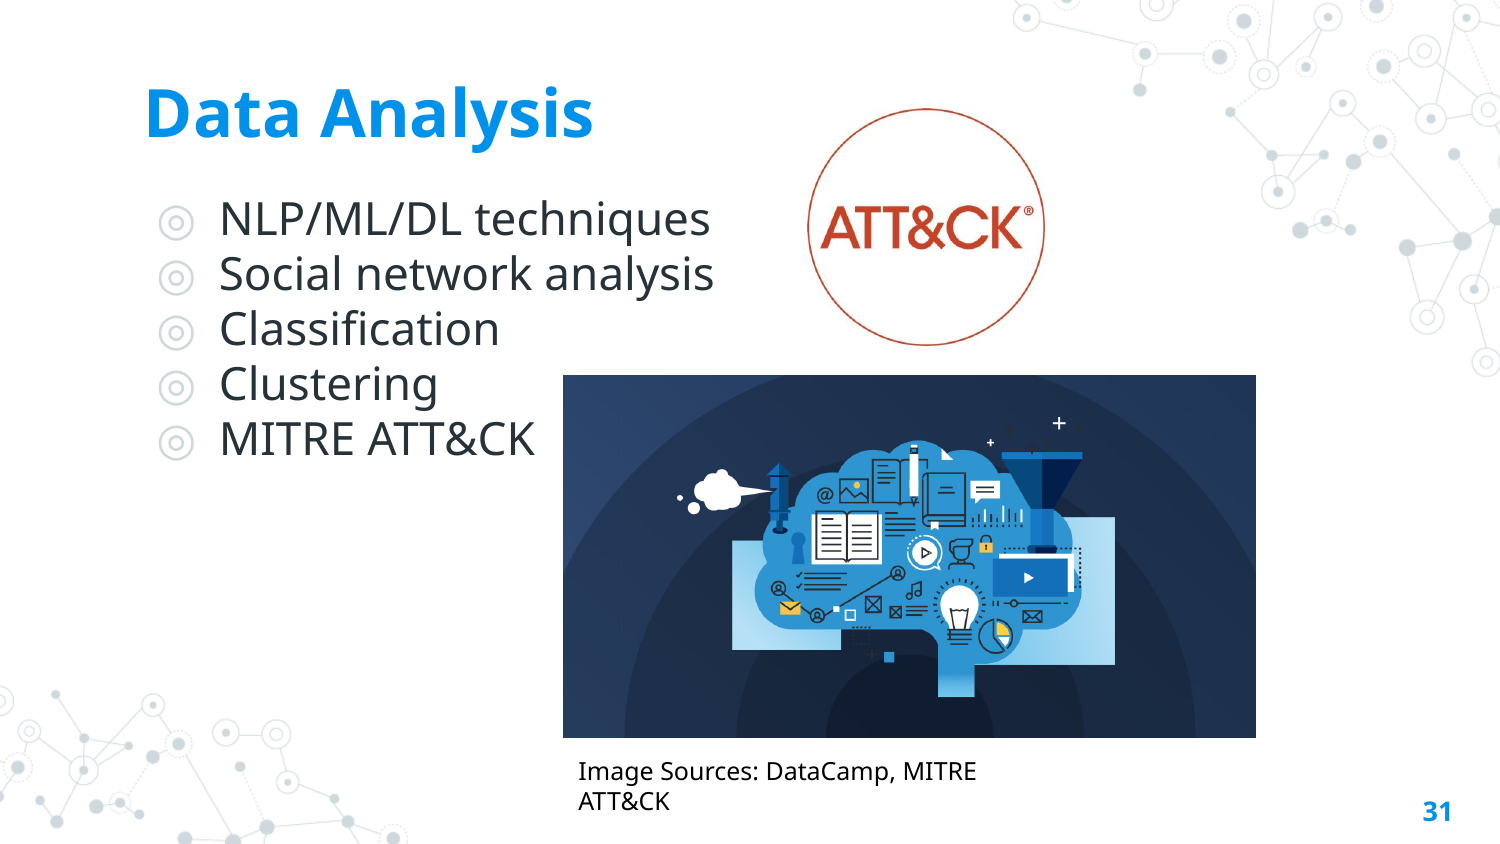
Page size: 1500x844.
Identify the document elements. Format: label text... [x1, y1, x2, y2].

picture [0, 0, 1500, 844]
title Data Analysis [128, 50, 1372, 166]
slide_number 31 [1378, 779, 1469, 844]
text_box Image Sources: DataCamp, MITRE ATT&CK [563, 747, 1052, 823]
list NLP/ML/DL techniques Social network analysis Classification Clustering MITRE ATT&CK [128, 174, 1372, 762]
